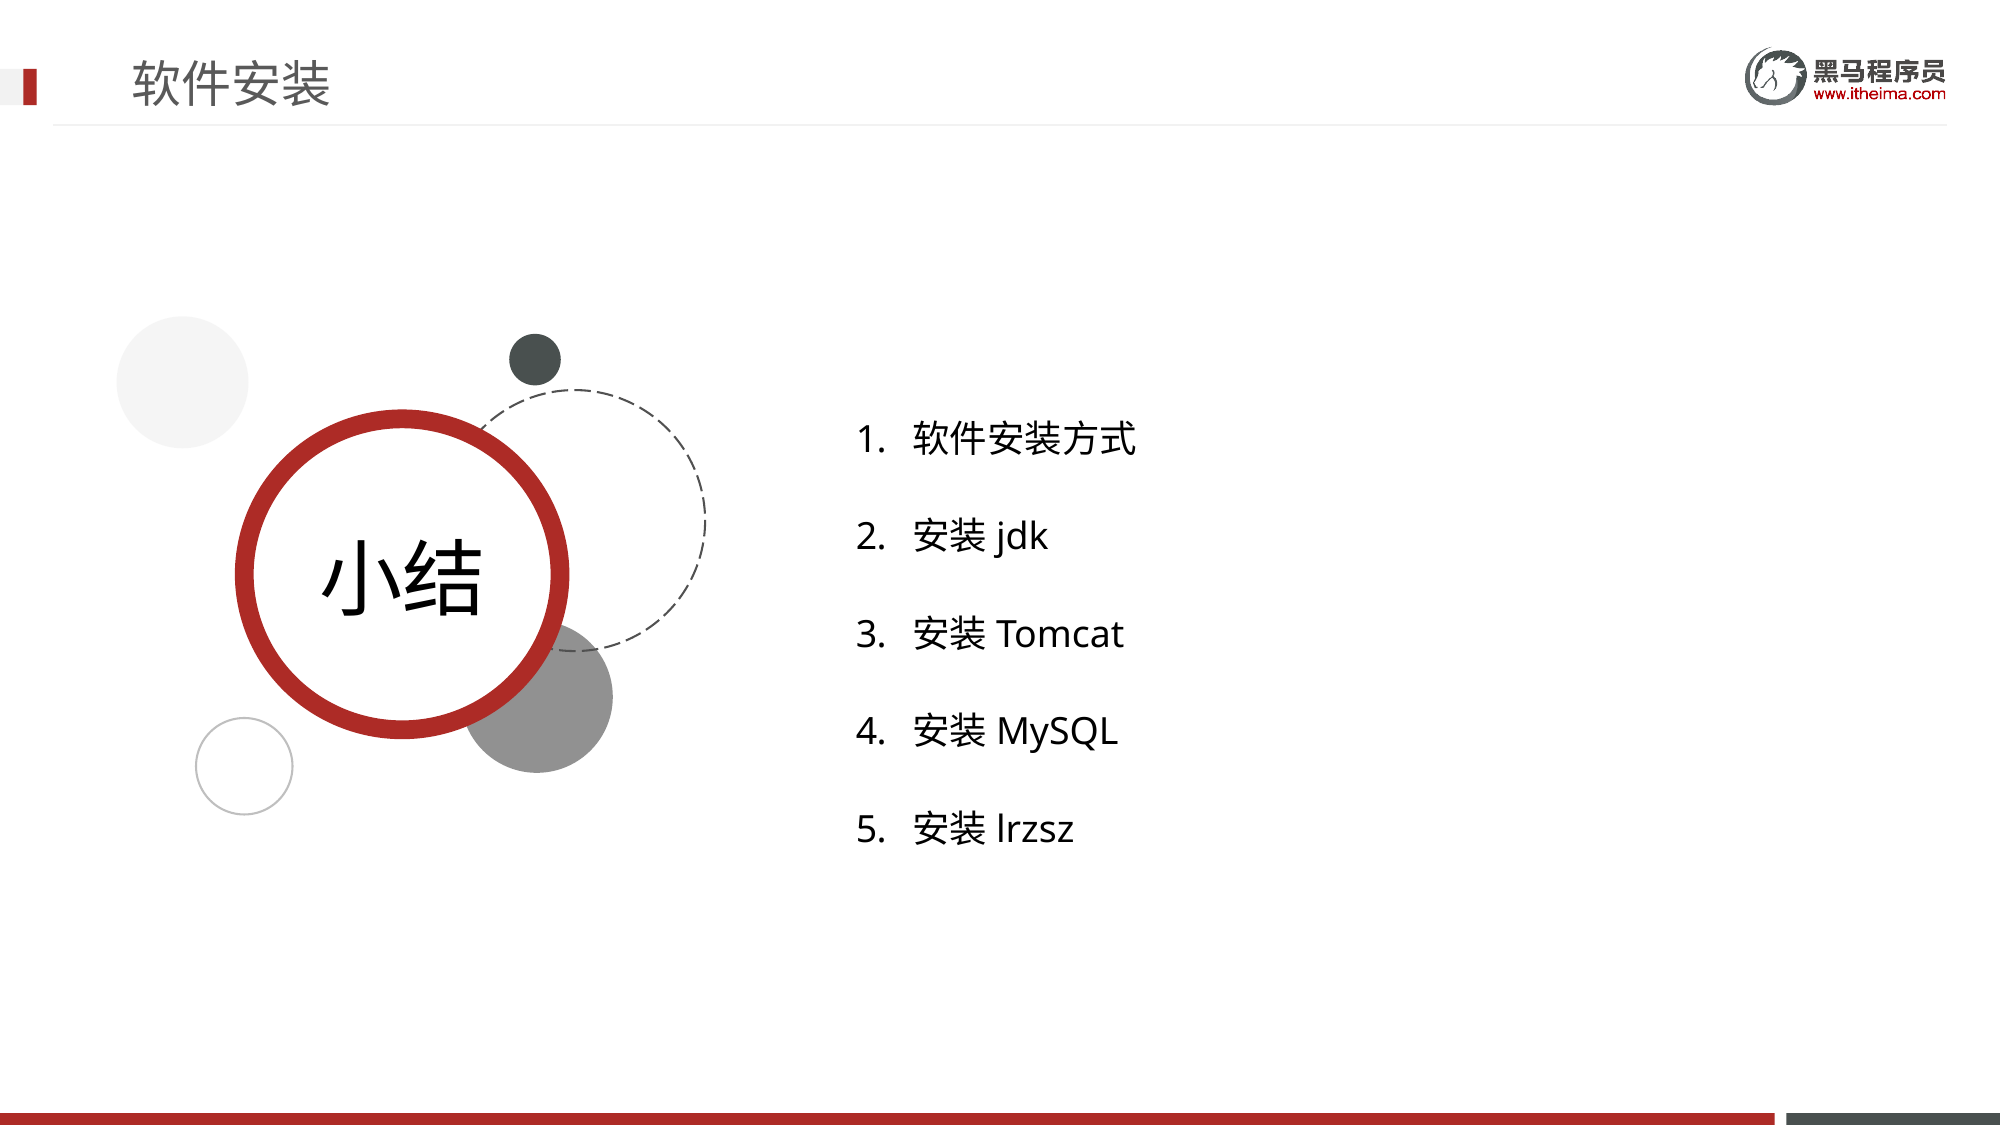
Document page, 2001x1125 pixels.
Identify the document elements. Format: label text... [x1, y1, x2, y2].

list 软件安装方式 安装jdk 安装Tomcat 安装MySQL 安装lrzsz [841, 239, 1786, 980]
title 软件安装 [116, 40, 1556, 125]
picture [1744, 46, 1946, 106]
